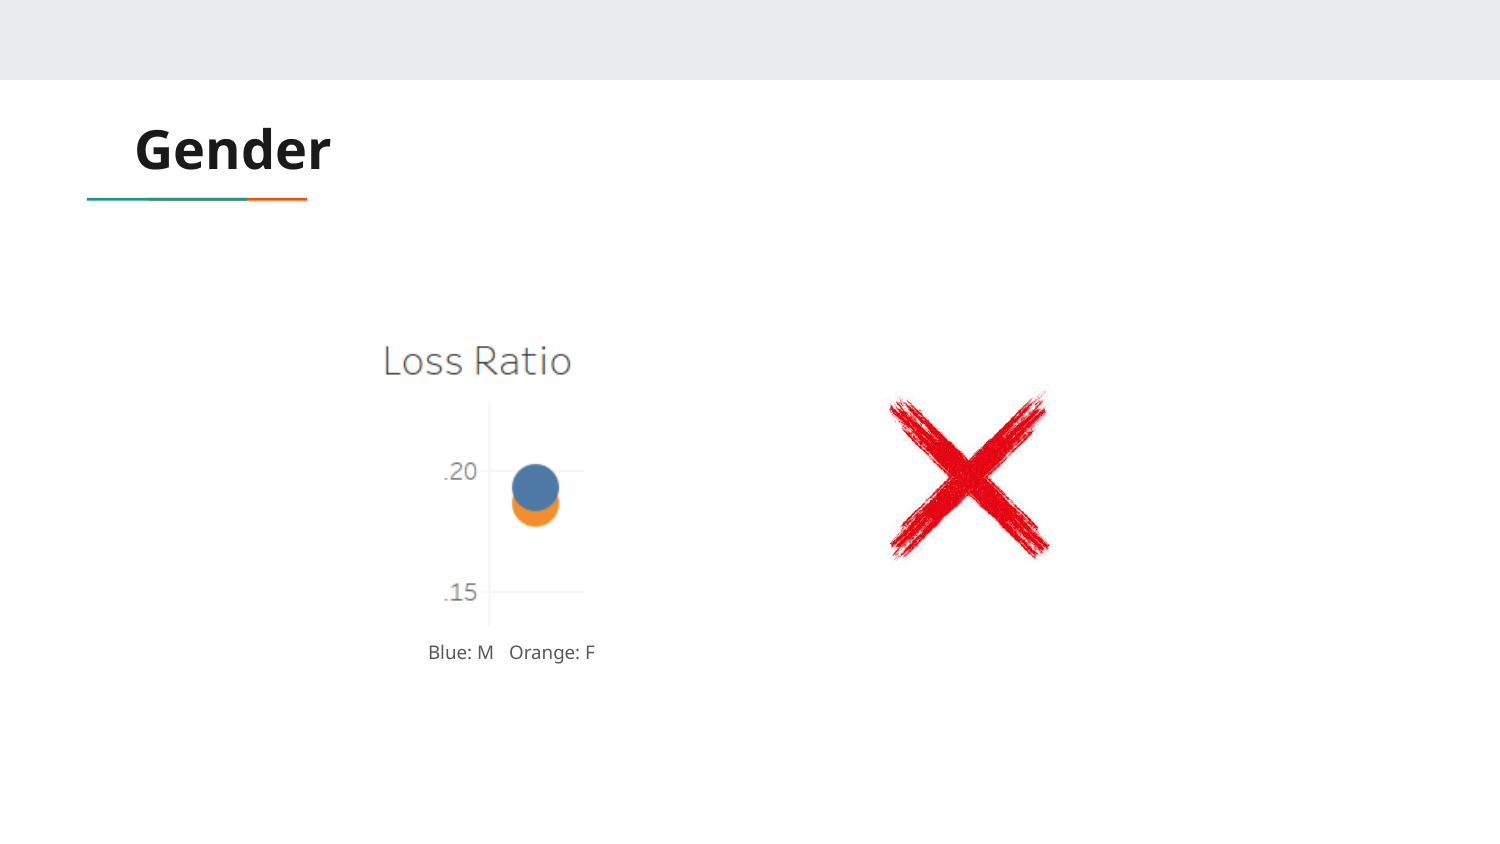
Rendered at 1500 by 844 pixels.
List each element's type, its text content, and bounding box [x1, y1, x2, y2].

title Gender [119, 100, 1381, 189]
picture [368, 323, 677, 626]
picture [882, 384, 1054, 566]
text_box Blue: M Orange: F [413, 625, 721, 680]
